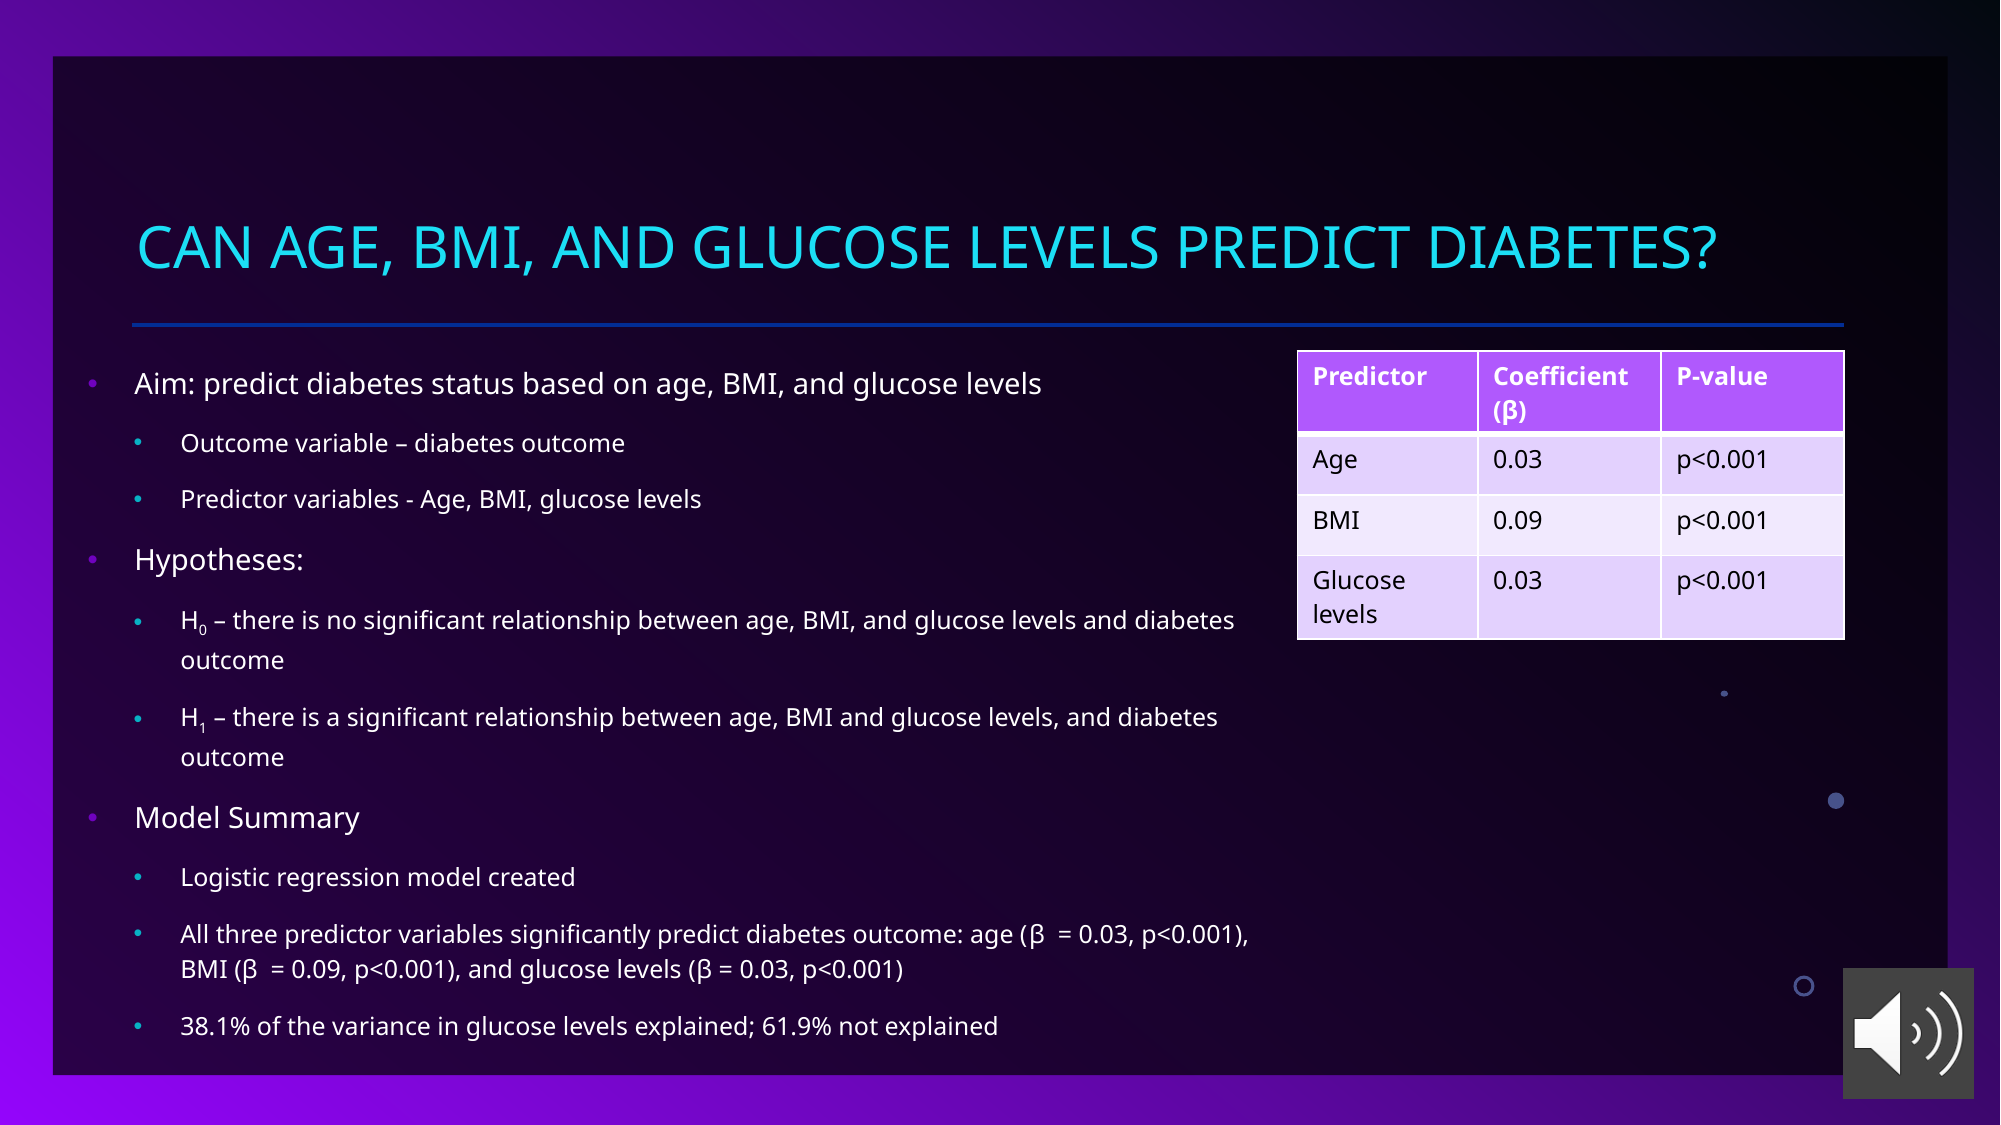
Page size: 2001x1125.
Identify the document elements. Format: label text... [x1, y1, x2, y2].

table_cell 0.03 [1479, 556, 1660, 638]
table_cell p<0.001 [1662, 556, 1843, 638]
table_header Coefficient (β) [1479, 352, 1660, 431]
slide_number 21 [1499, 1021, 1841, 1082]
table_header P-value [1662, 352, 1843, 431]
picture [1841, 966, 1975, 1100]
list Aim: predict diabetes status based on age, BMI, and glucose levels Outcome variable – diabetes outcome Predictor variables - Age, BMI, glucose levels Hypotheses: H0 – there is no significant relationship between age, BMI, and glucose levels and diabetes outcome H1 – there is a significant relationship between age, BMI and glucose levels, and diabetes outcome Model Summary Logistic regression model created All three predictor variables significantly predict diabetes outcome: age (β = 0.03, p<0.001), BMI (β = 0.09, p<0.001), and glucose levels (β = 0.03, p<0.001) 38.1% of the variance in glucose levels explained; 61.9% not explained [72, 350, 1288, 1055]
table_header Predictor [1298, 352, 1477, 431]
table_cell p<0.001 [1662, 496, 1843, 555]
title Can age, bmi, and glucose levels predict diabetes? [121, 70, 1845, 289]
table_cell Age [1298, 437, 1477, 494]
table_cell p<0.001 [1662, 437, 1843, 494]
table_cell BMI [1298, 496, 1477, 555]
table_cell Glucose levels [1298, 556, 1477, 638]
table_cell 0.09 [1479, 496, 1660, 555]
table_cell 0.03 [1479, 437, 1660, 494]
